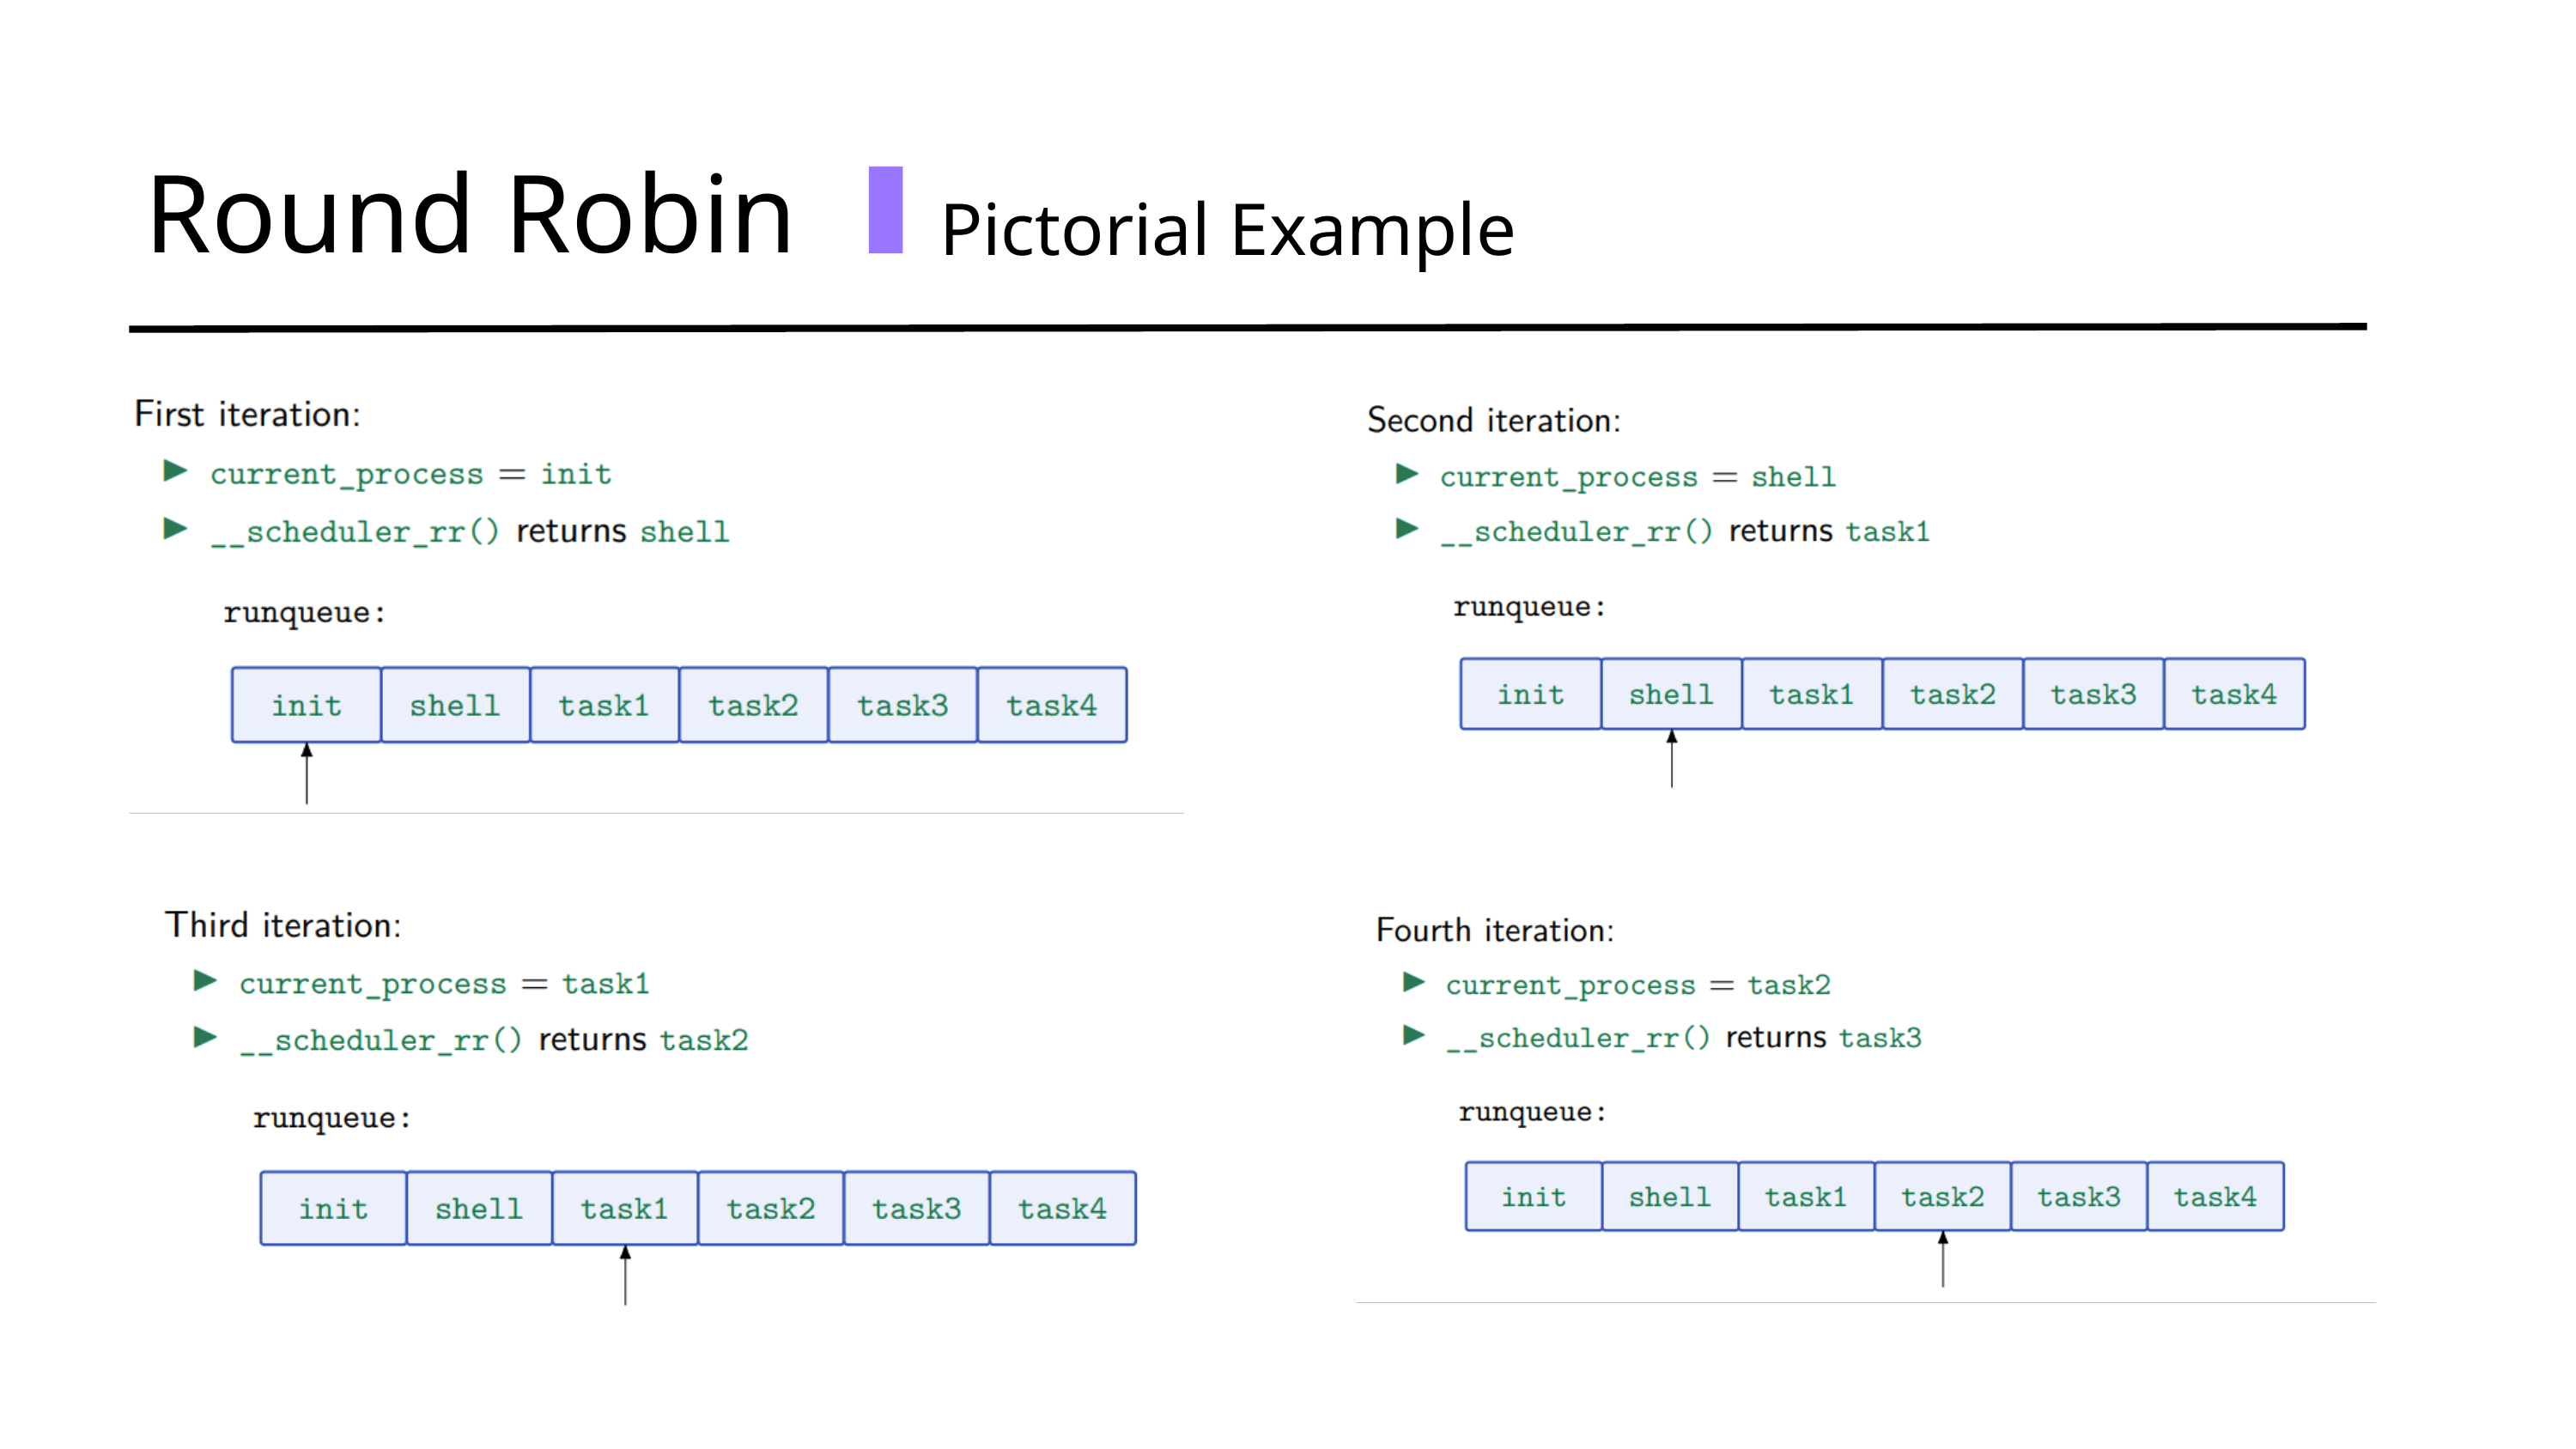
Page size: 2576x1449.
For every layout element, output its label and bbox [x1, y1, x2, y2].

text_box [129, 145, 2367, 332]
text_box [137, 892, 1177, 1330]
text_box [1356, 892, 2377, 1304]
text_box [1356, 393, 2367, 809]
text_box [129, 393, 1185, 815]
